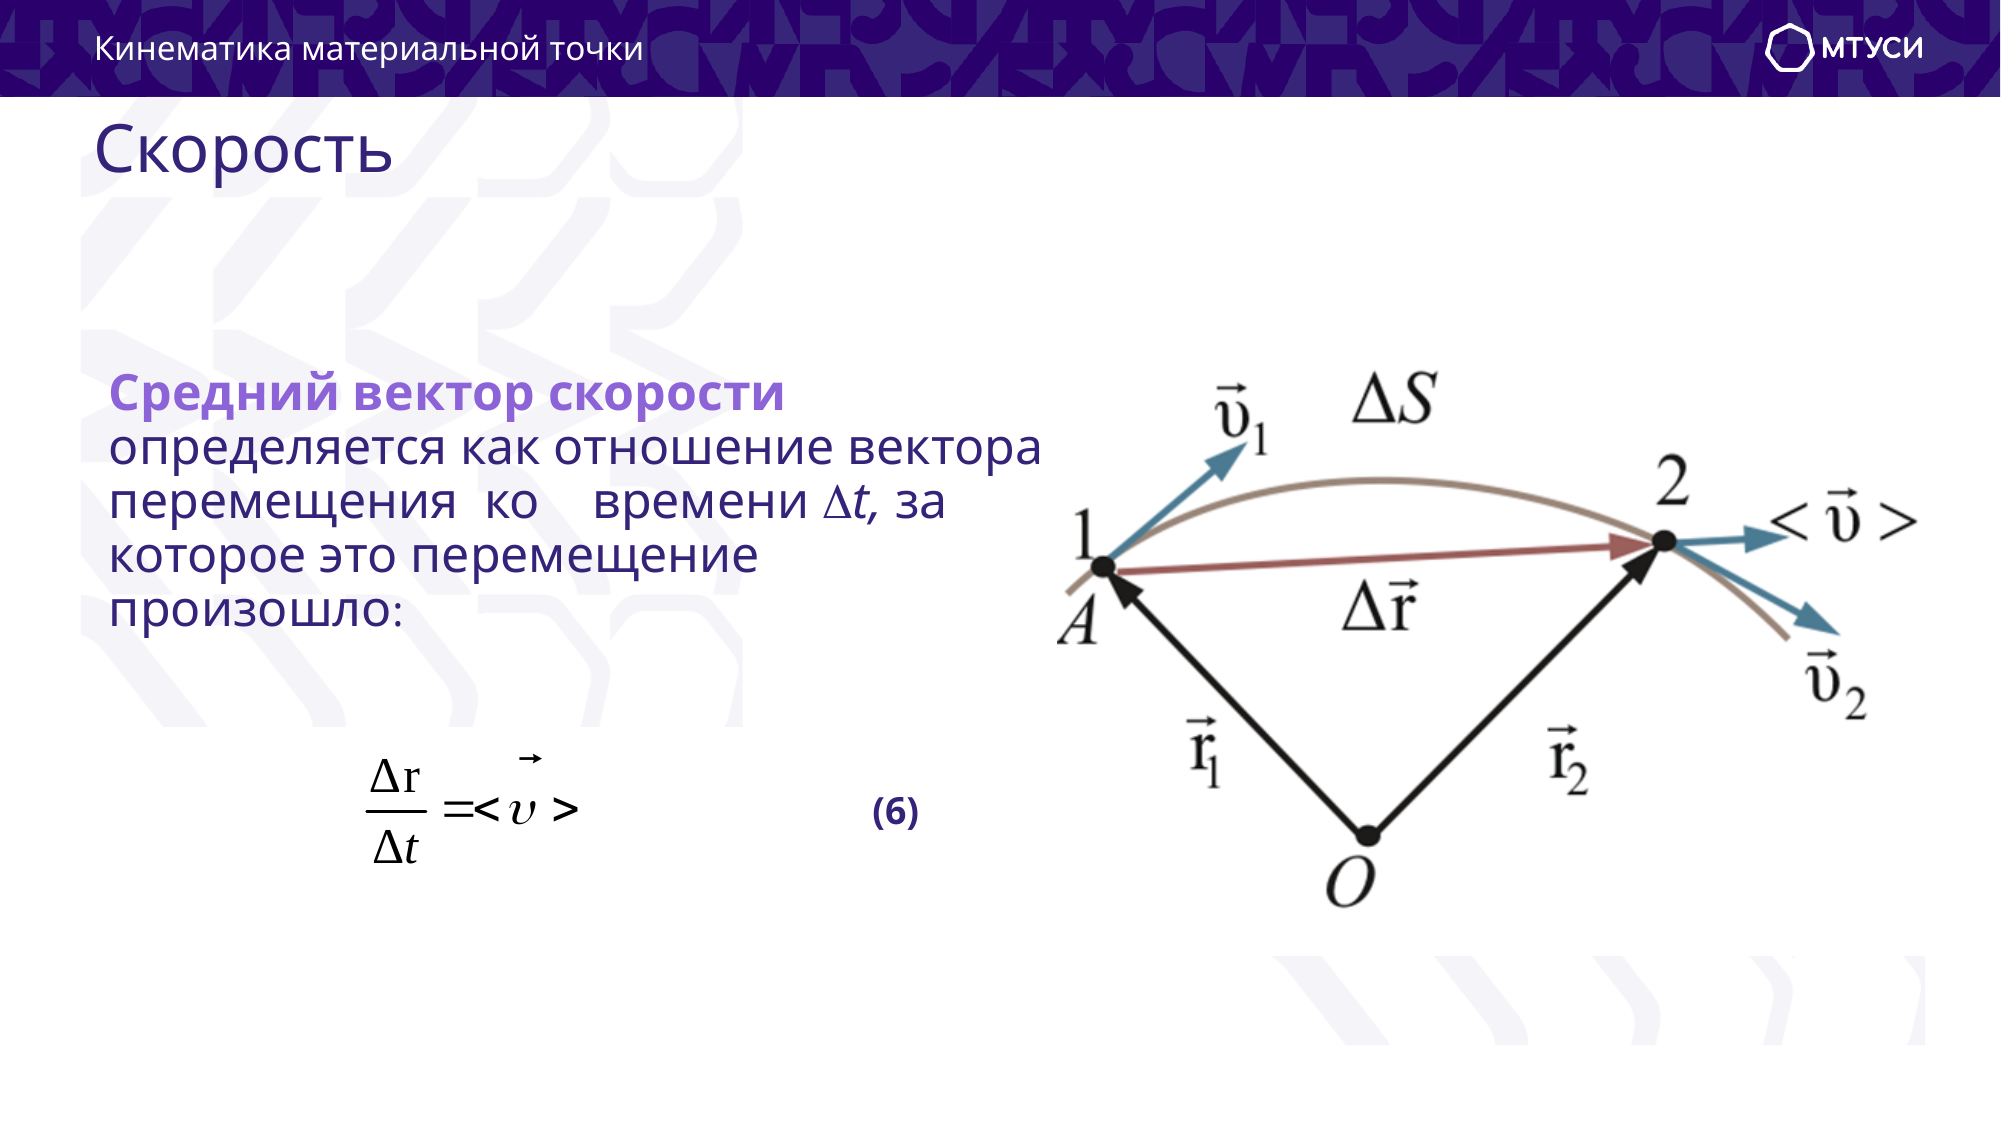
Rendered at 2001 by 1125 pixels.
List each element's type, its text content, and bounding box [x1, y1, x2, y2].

list Кинематика материальной точки [78, 24, 1710, 70]
text_box (6) [857, 779, 943, 839]
picture [0, 0, 2001, 1111]
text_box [362, 749, 584, 870]
title Скорость [78, 98, 1921, 332]
